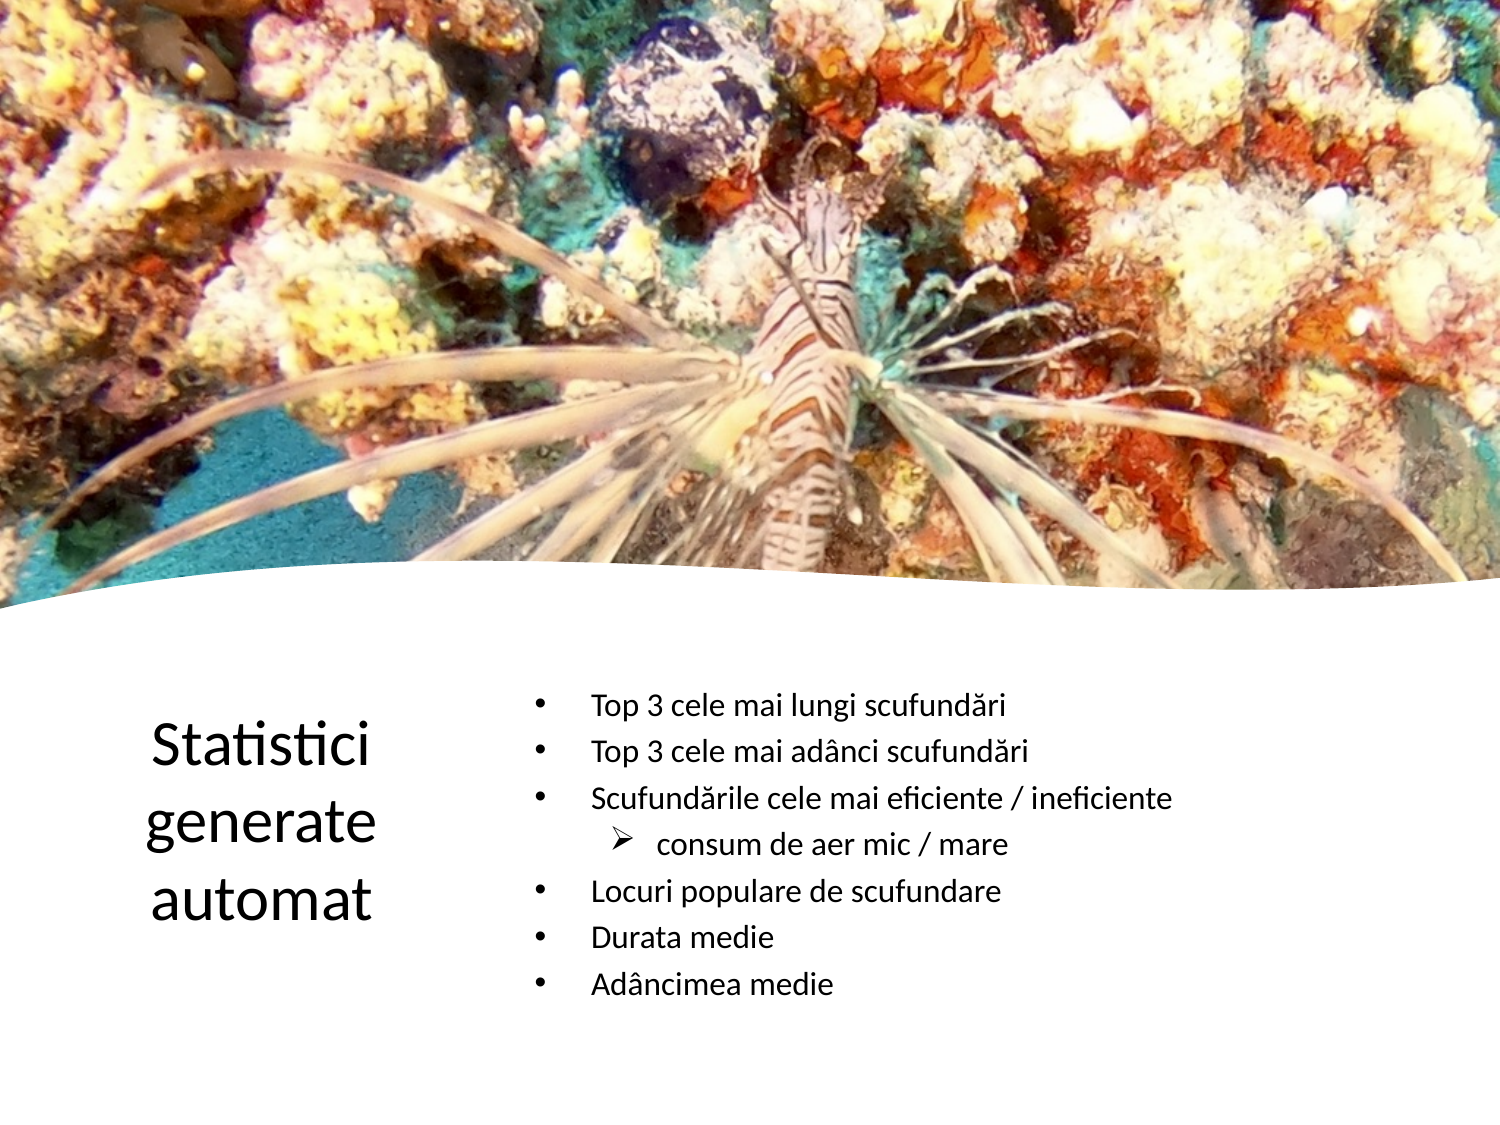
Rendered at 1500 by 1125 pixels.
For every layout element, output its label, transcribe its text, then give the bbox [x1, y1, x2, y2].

title Statistici generate automat [59, 617, 464, 1018]
list Top 3 cele mai lungi scufundări Top 3 cele mai adânci scufundări Scufundările cele mai eficiente / ineficiente consum de aer mic / mare Locuri populare de scufundare Durata medie Adâncimea medie [519, 617, 1441, 1070]
picture [0, 0, 1500, 609]
